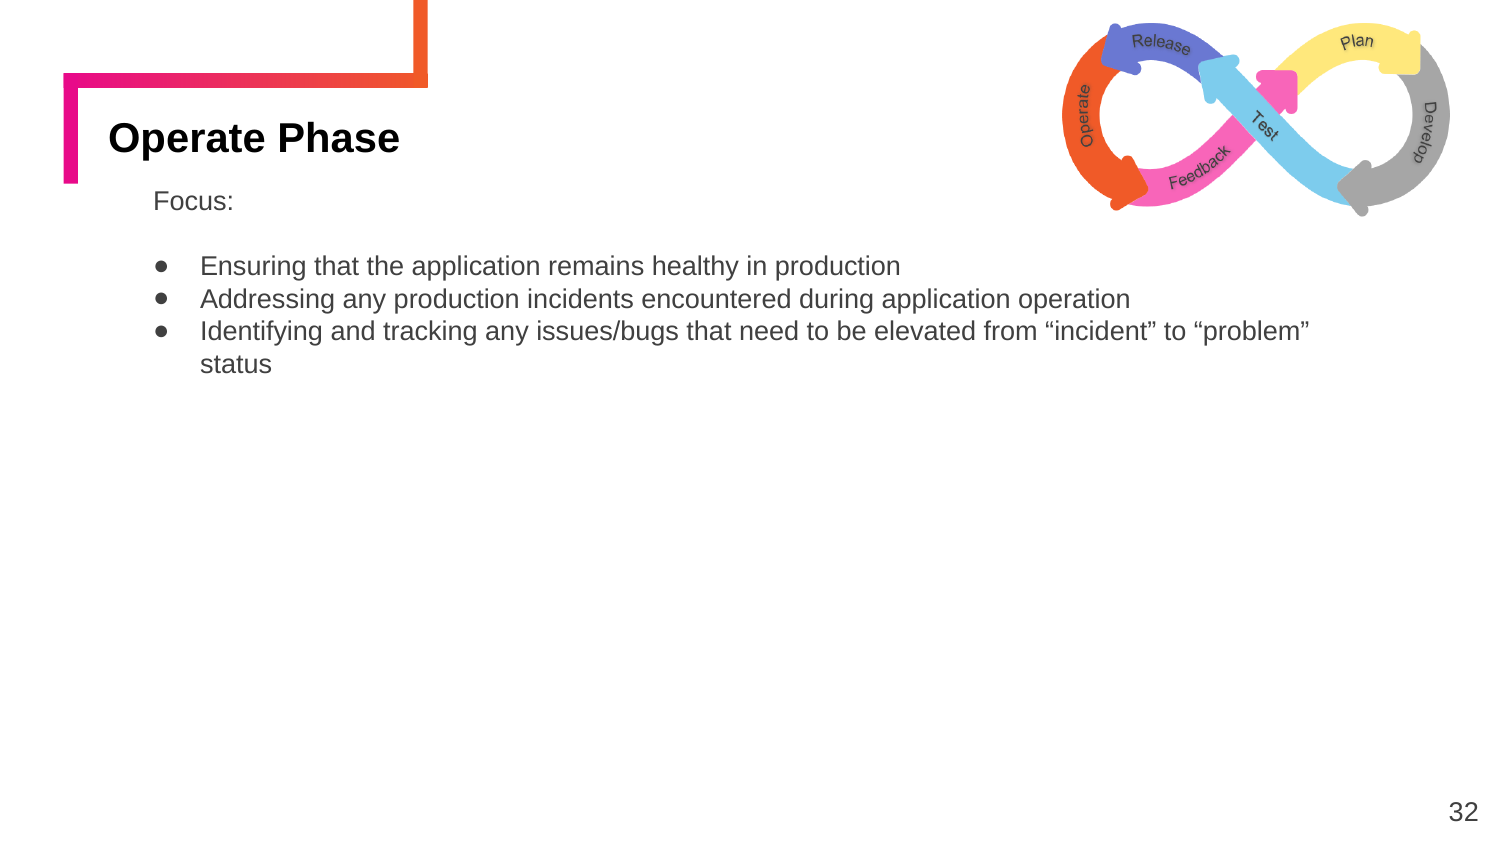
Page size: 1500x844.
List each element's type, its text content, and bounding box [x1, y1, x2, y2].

picture [1054, 14, 1456, 218]
slide_number 32 [1403, 779, 1494, 844]
title Operate Phase [100, 117, 1049, 168]
subtitle Focus: Ensuring that the application remains healthy in production Addressing any production incidents encountered during application operation Identifying and tracking any issues/bugs that need to be elevated from “incident” to “problem” status [100, 168, 1352, 690]
